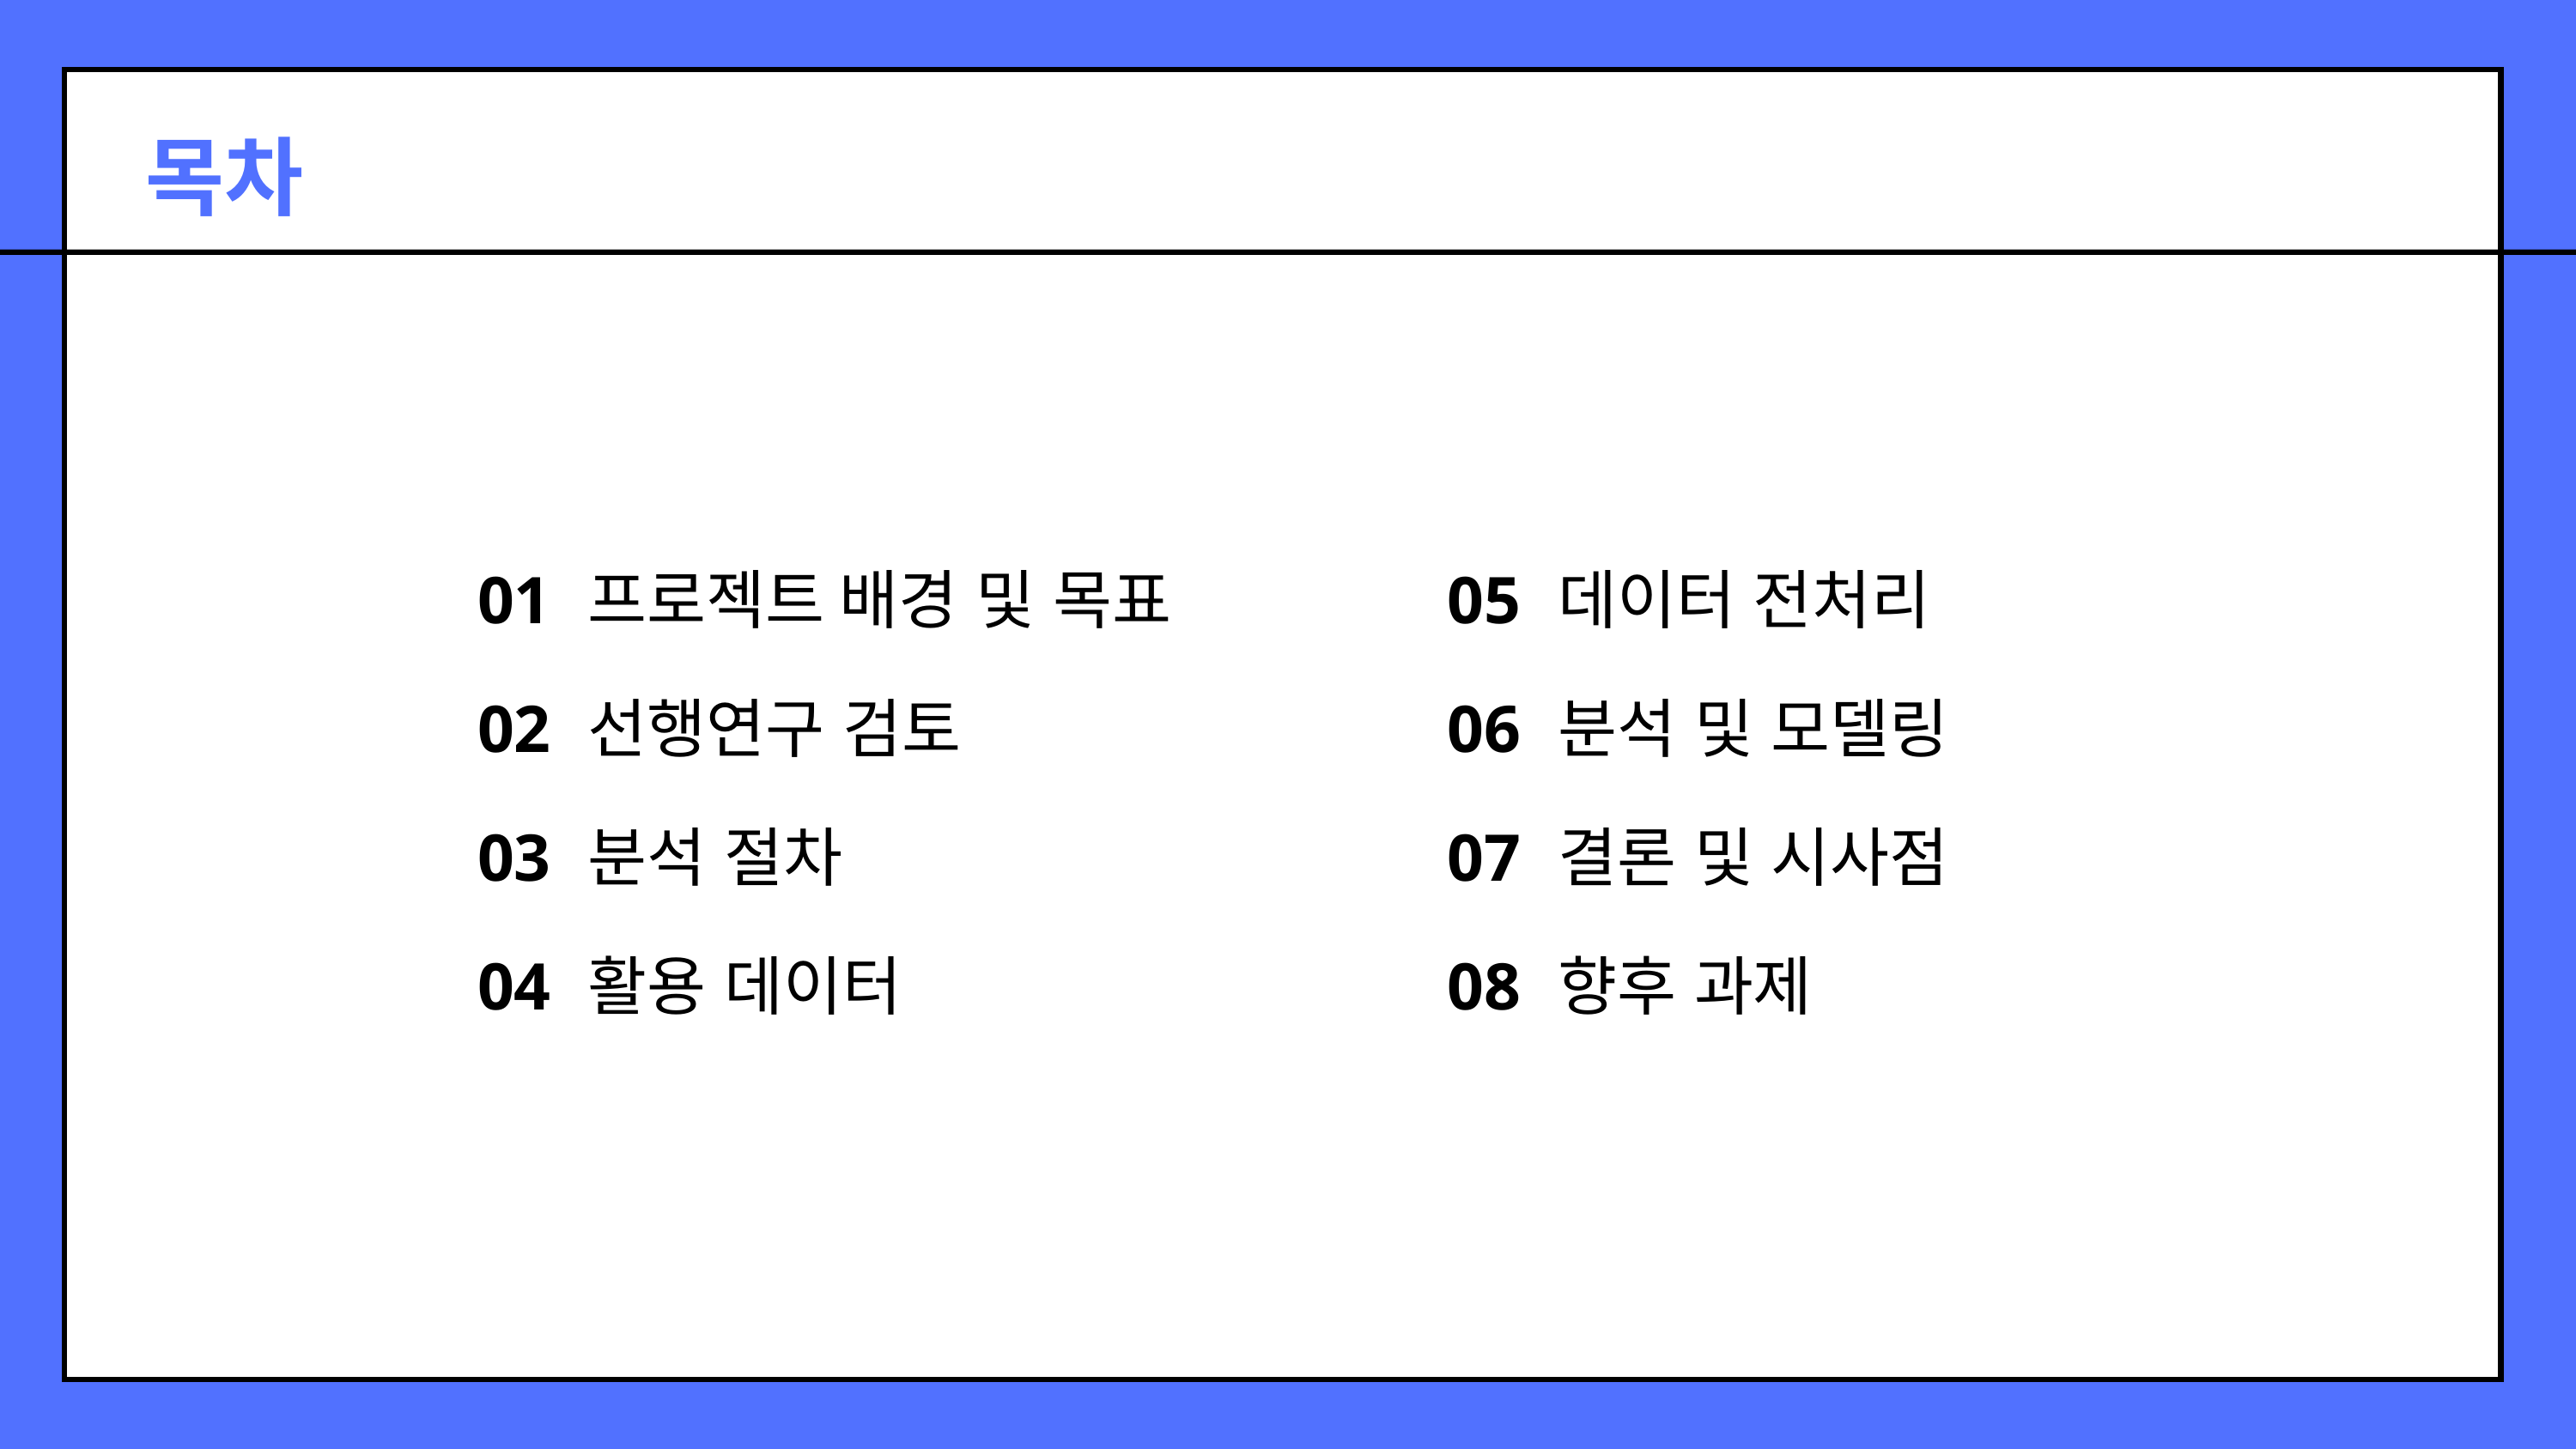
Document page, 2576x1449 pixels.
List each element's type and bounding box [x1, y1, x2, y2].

text_box [64, 69, 2501, 1379]
